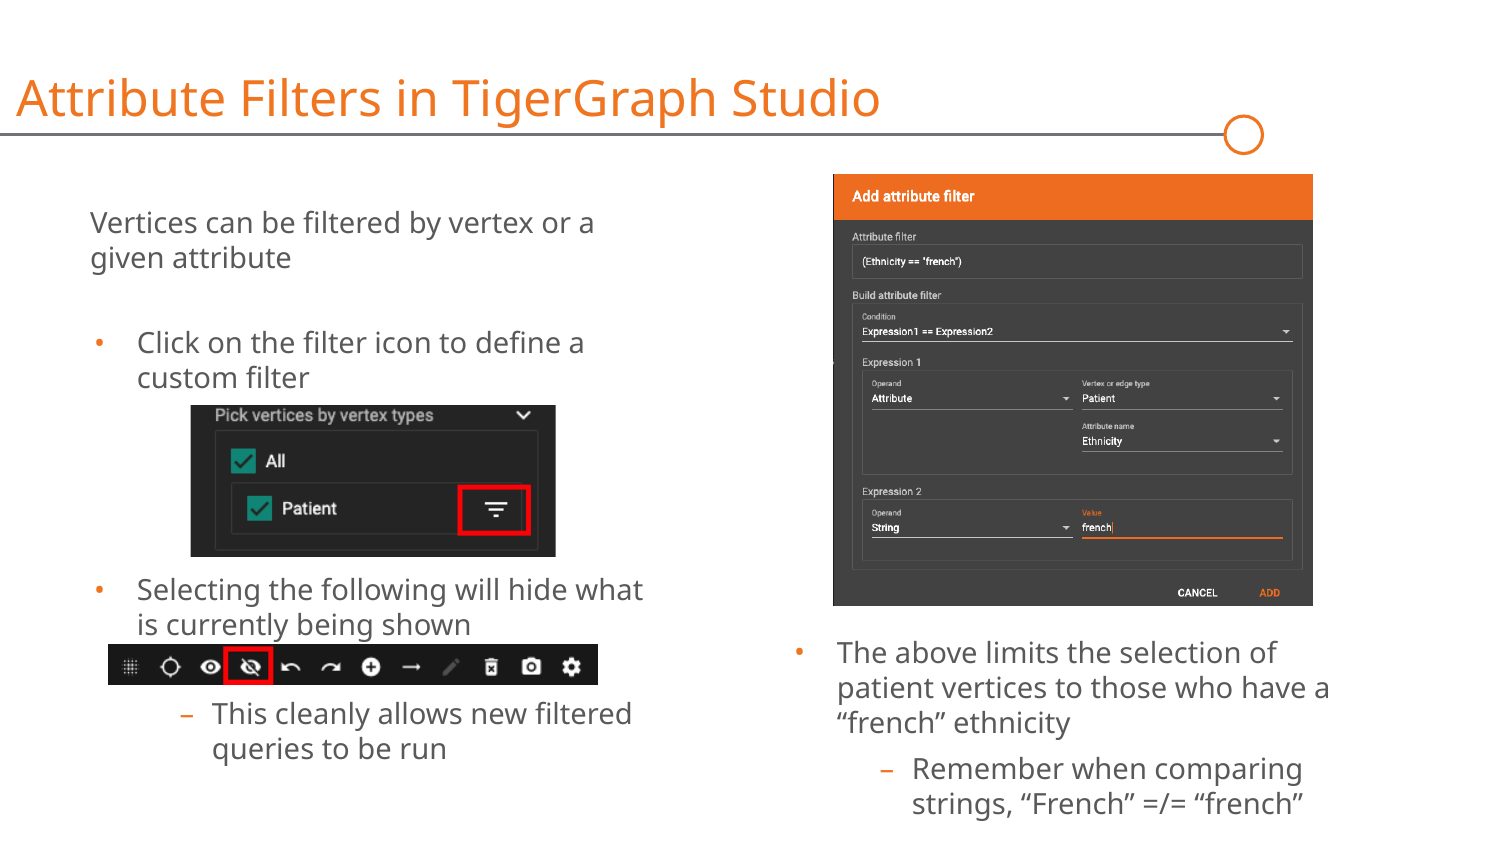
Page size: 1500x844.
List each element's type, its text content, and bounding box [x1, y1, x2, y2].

list Attribute Filters in TigerGraph Studio [1, 6, 1213, 135]
list The above limits the selection of patient vertices to those who have a “french” ethnicity Remember when comparing strings, “French” =/= “french” [774, 626, 1372, 844]
list Vertices can be filtered by vertex or a given attribute Click on the filter icon to define a custom filter Selecting the following will hide what is currently being shown This cleanly allows new filtered queries to be run [75, 196, 672, 754]
picture [833, 174, 1313, 606]
picture [107, 644, 599, 686]
picture [190, 404, 556, 558]
